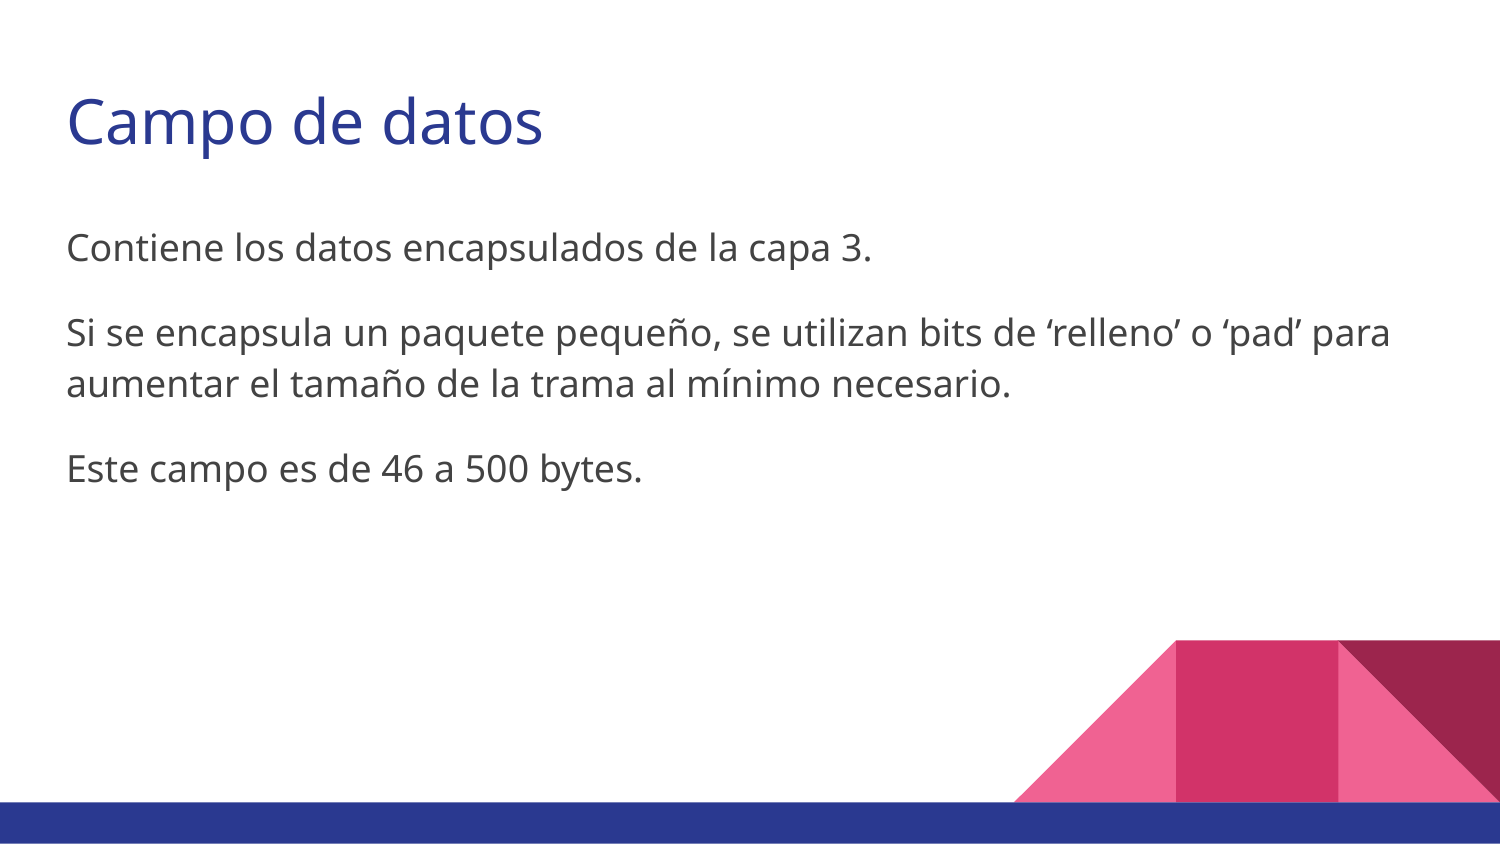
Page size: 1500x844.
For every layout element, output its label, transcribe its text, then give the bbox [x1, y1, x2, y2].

title Campo de datos [51, 67, 1449, 167]
list Contiene los datos encapsulados de la capa 3. Si se encapsula un paquete pequeño, se utilizan bits de ‘relleno’ o ‘pad’ para aumentar el tamaño de la trama al mínimo necesario. Este campo es de 46 a 500 bytes. [51, 201, 1449, 750]
